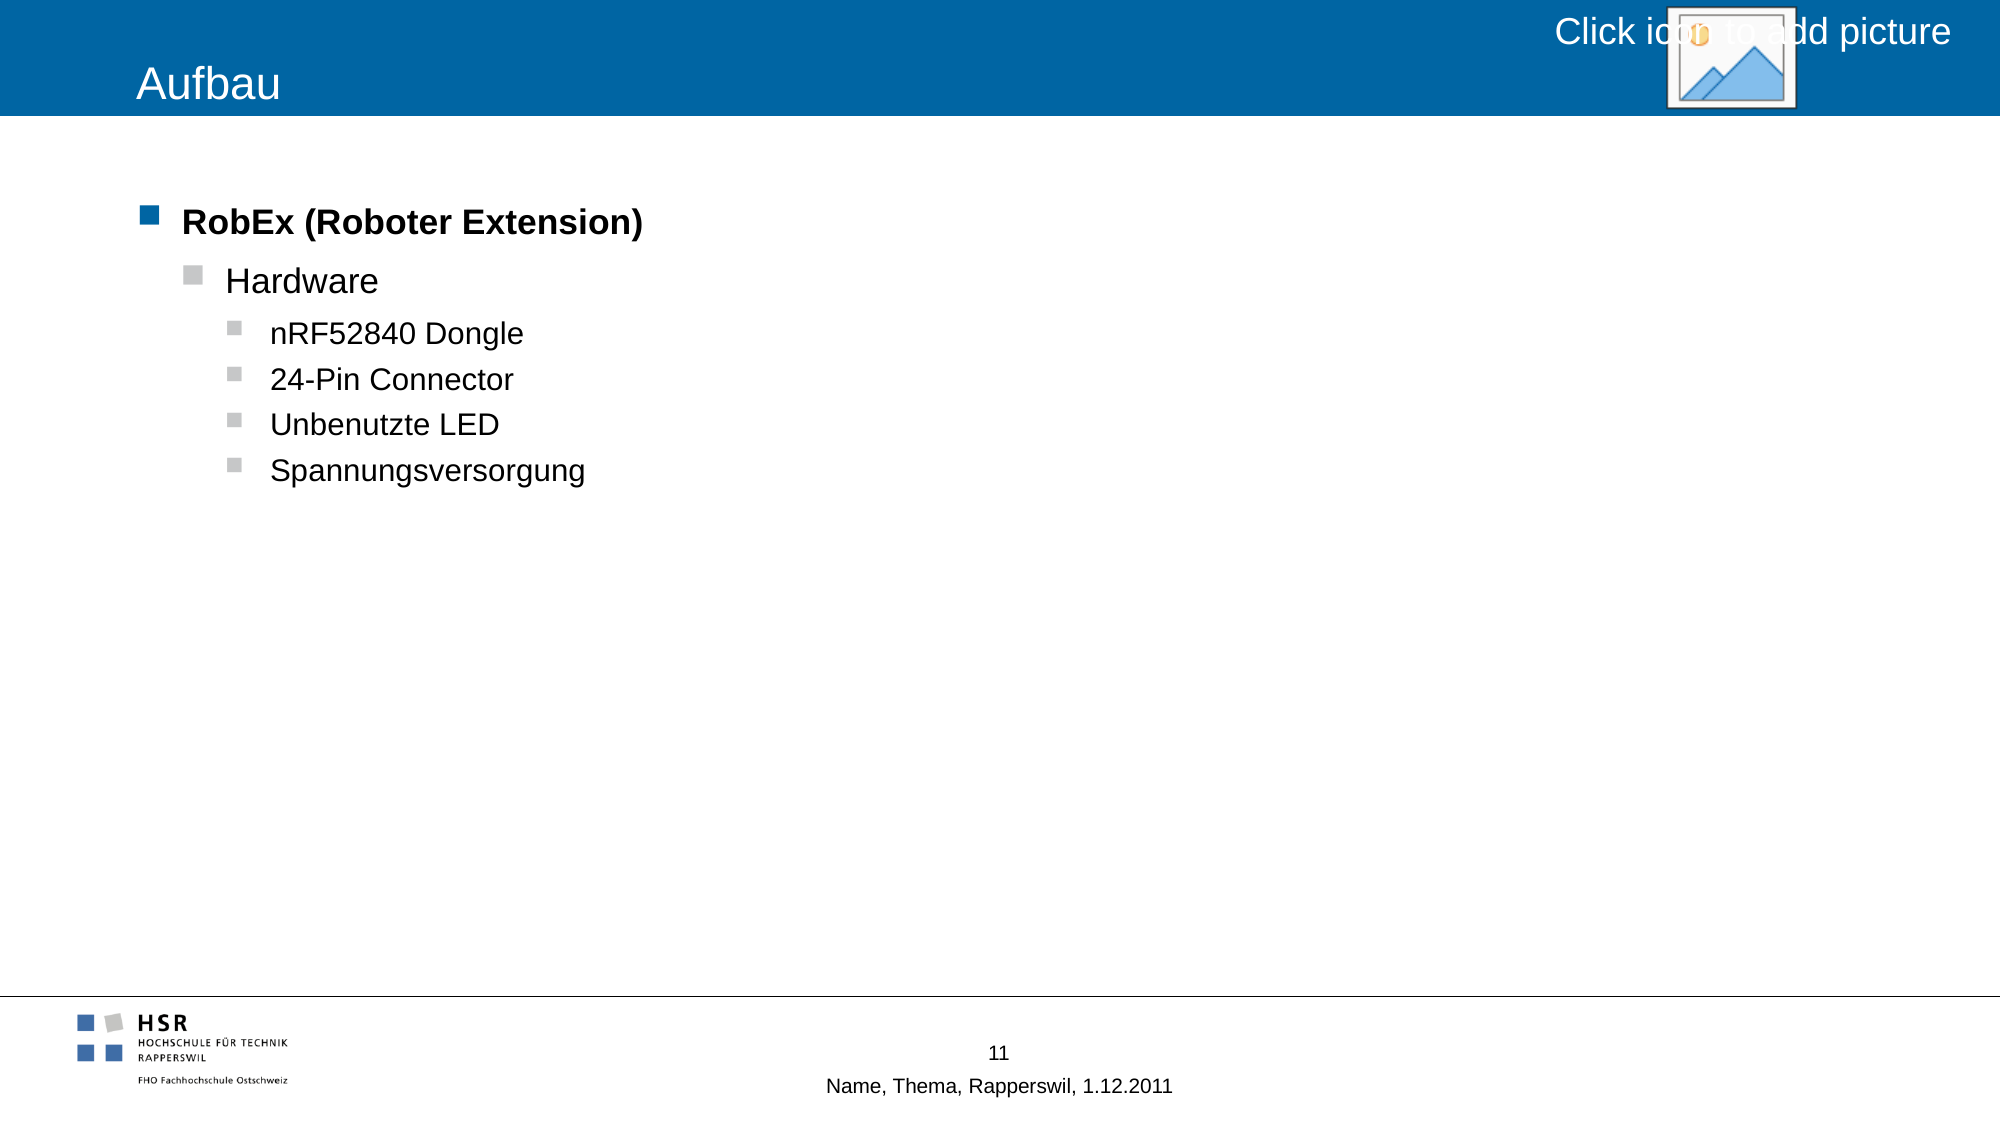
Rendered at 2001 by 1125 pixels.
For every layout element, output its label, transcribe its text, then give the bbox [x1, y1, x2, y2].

title Aufbau [0, 0, 1460, 116]
slide_number 11 [551, 1042, 1447, 1062]
list RobEx (Roboter Extension) Hardware nRF52840 Dongle 24-Pin Connector Unbenutzte LED Spannungsversorgung [78, 191, 1874, 983]
picture [35, 1001, 300, 1096]
footer Name, Thema, Rapperswil, 1.12.2011 [549, 1064, 1450, 1106]
picture [1462, 0, 2000, 117]
